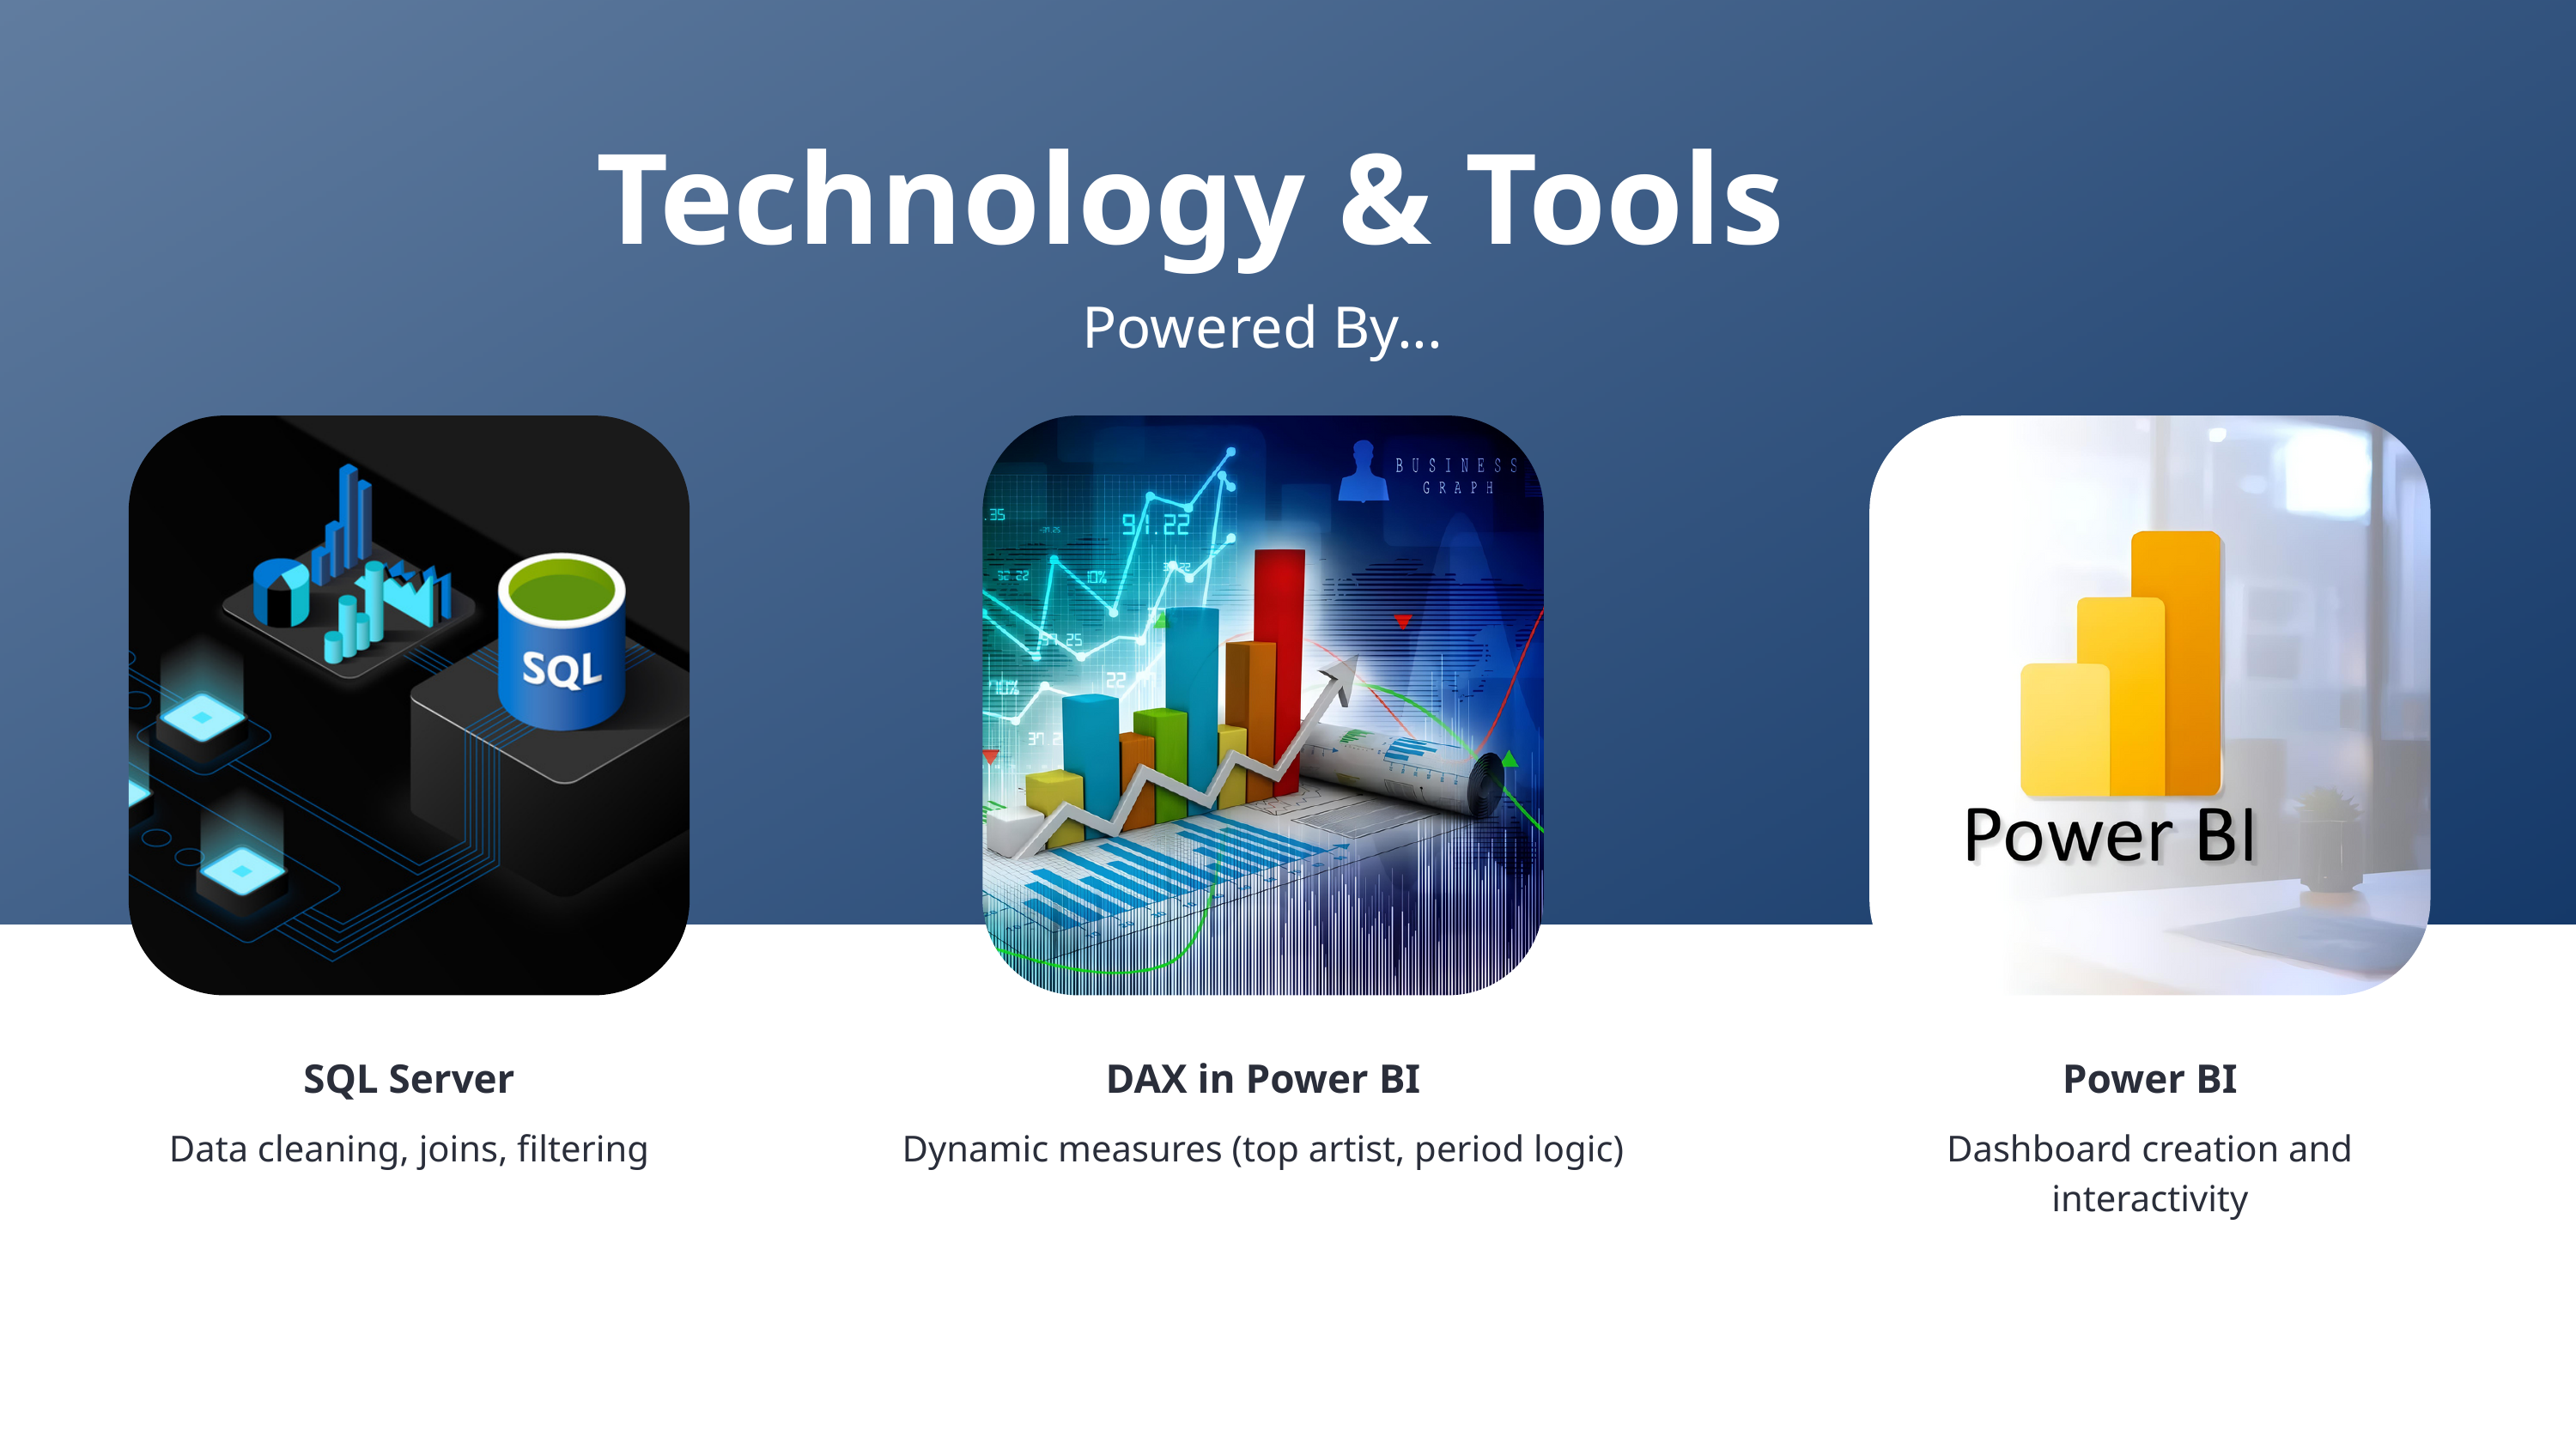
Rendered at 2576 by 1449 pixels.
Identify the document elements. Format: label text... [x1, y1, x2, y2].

text_box [0, 0, 2576, 925]
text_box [870, 1054, 1656, 1167]
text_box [1847, 1054, 2453, 1167]
text_box Powered By... [690, 278, 1837, 360]
text_box Technology & Tools [596, 106, 1980, 270]
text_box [106, 1054, 712, 1167]
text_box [981, 415, 1545, 997]
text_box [1868, 415, 2432, 997]
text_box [127, 415, 691, 997]
